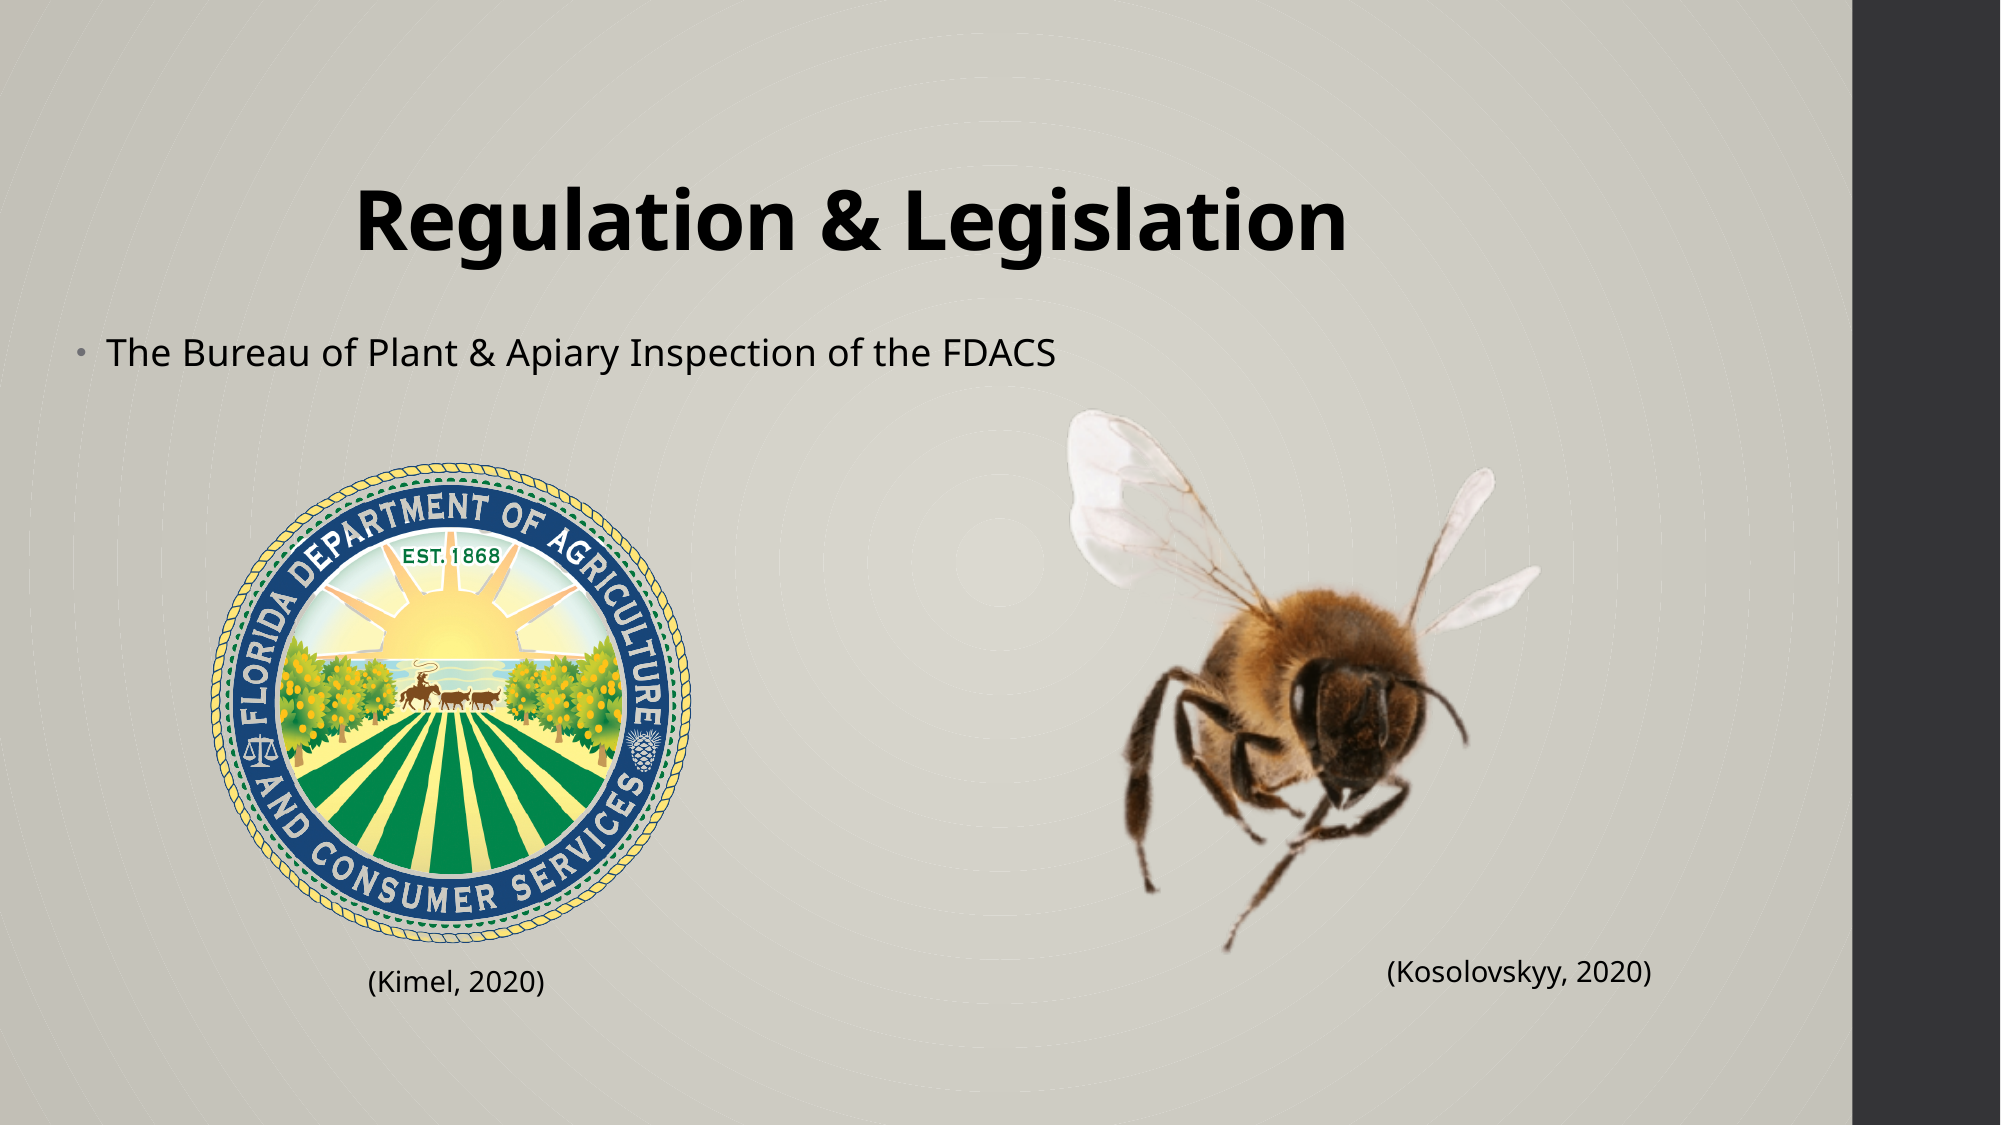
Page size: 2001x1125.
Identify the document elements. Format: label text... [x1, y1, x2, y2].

picture [206, 457, 696, 947]
title Regulation & Legislation [338, 58, 1929, 276]
picture [712, 345, 1898, 1018]
list The Bureau of Plant & Apiary Inspection of the FDACS [61, 324, 1472, 1039]
text_box (Kimel, 2020) [353, 955, 783, 1076]
